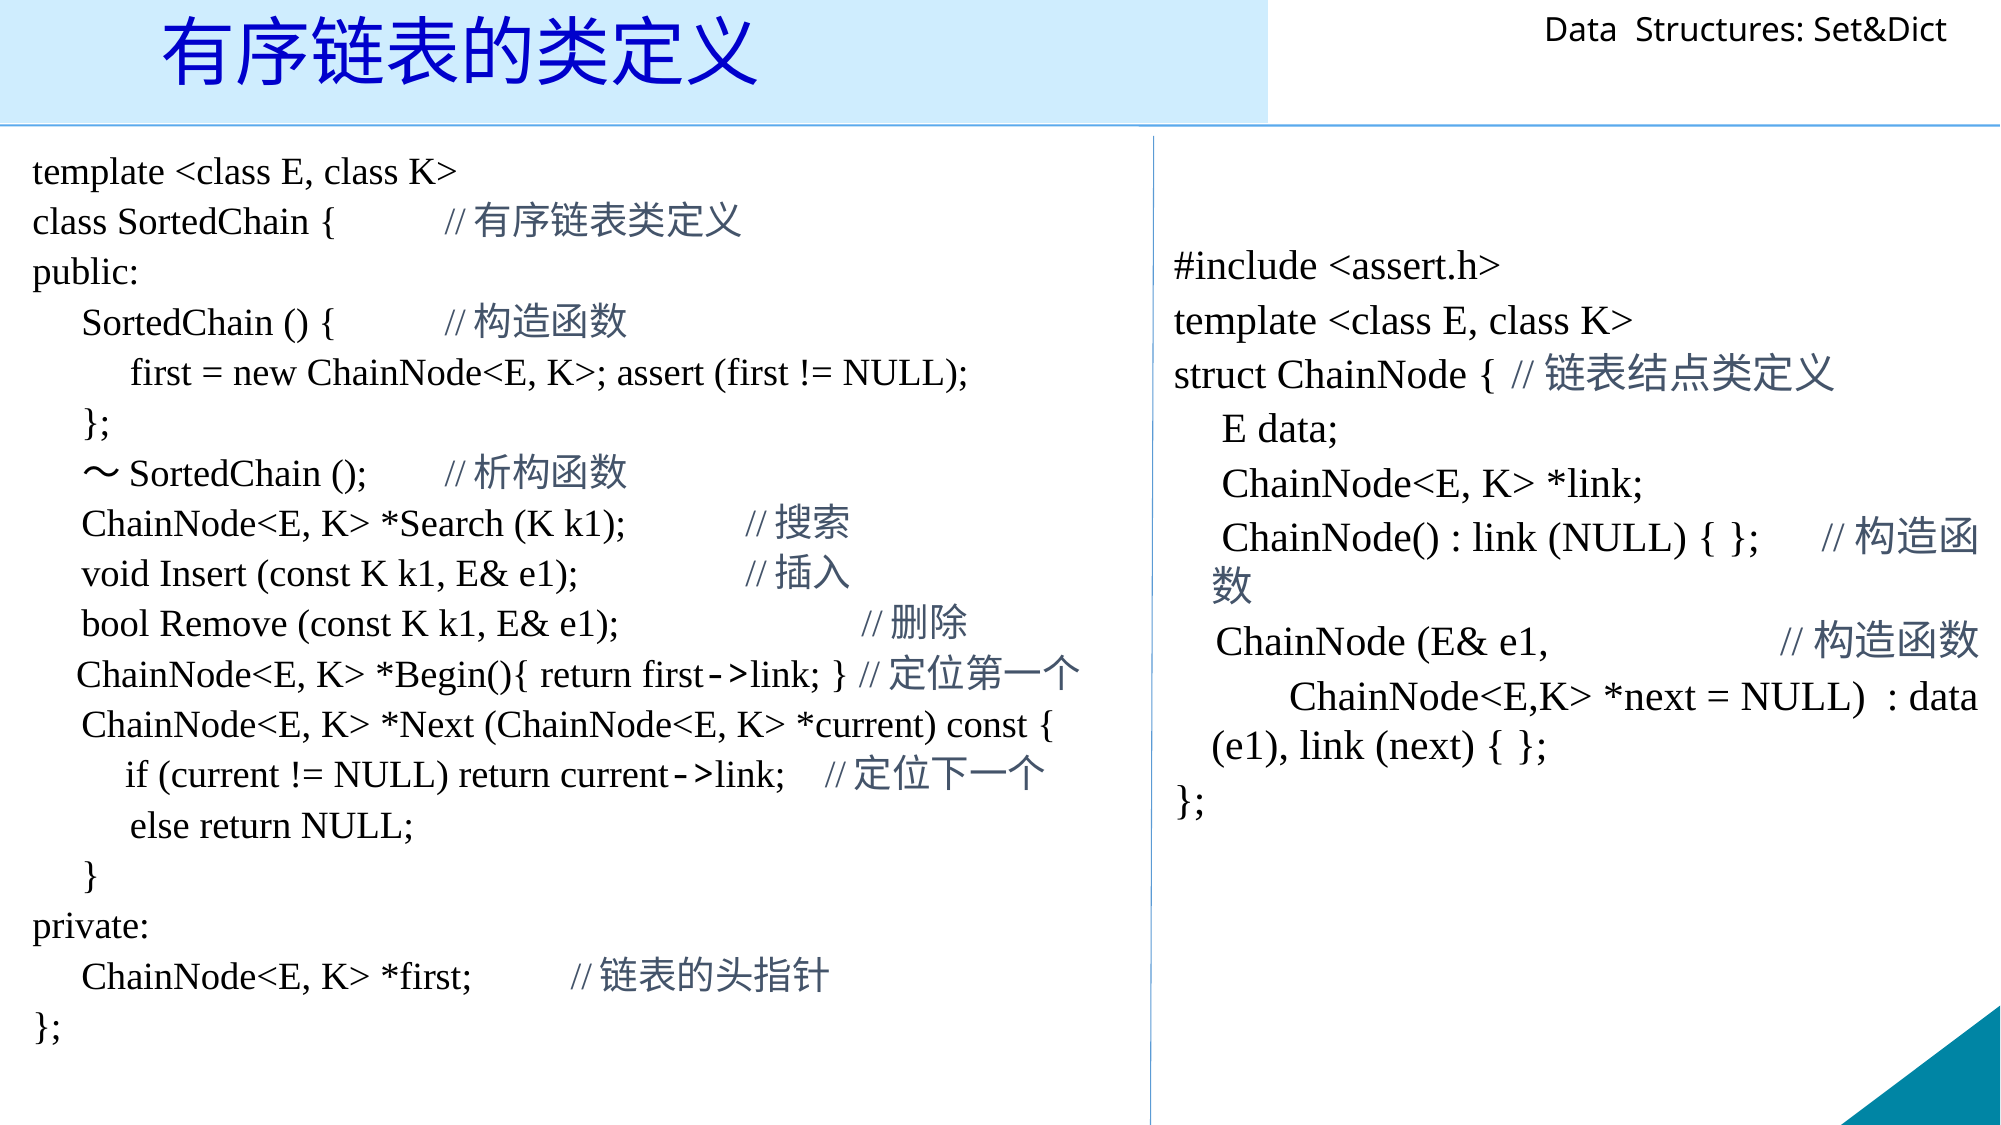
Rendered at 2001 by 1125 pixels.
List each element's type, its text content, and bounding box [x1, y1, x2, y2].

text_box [1150, 135, 1154, 1125]
text_box template <class E, class K> class SortedChain { //有序链表类定义 public: SortedChain () { //构造函数 first = new ChainNode<E, K>; assert (first != NULL); }; ～SortedChain (); //析构函数 ChainNode<E, K> *Search (K k1); //搜索 void Insert (const K k1, E& e1); //插入 bool Remove (const K k1, E& e1); //删除 ChainNode<E, K> *Begin(){ return first->link; } //定位第一个 ChainNode<E, K> *Next (ChainNode<E, K> *current) const { if (current != NULL) return current->link; //定位下一个 else return NULL; } private: ChainNode<E, K> *first; //链表的头指针 }; [17, 135, 1150, 1064]
text_box template <class E, class K> class SortedChain { //有序链表类定义 public: SortedChain () { //构造函数 first = new ChainNode<E, K>; assert (first != NULL); }; ～SortedChain (); //析构函数 ChainNode<E, K> *Search (K k1); //搜索 void Insert (const K k1, E& e1); //插入 bool Remove (const K k1, E& e1); //删除 ChainNode<E, K> *Begin(){ return first->link; } //定位第一个 ChainNode<E, K> *Next (ChainNode<E, K> *current) const { if (current != NULL) return current->link; //定位下一个 else return NULL; } private: ChainNode<E, K> *first; //链表的头指针 }; [1154, 135, 1266, 1064]
title 有序链表的类定义 [145, 0, 1496, 105]
list #include <assert.h> template <class E, class K> struct ChainNode { //链表结点类定义 E data; ChainNode<E, K> *link; ChainNode() : link (NULL) { }; //构造函数 ChainNode (E& e1, //构造函数 ChainNode<E,K> *next = NULL) : data (e1), link (next) { }; }; [1266, 230, 2000, 1064]
